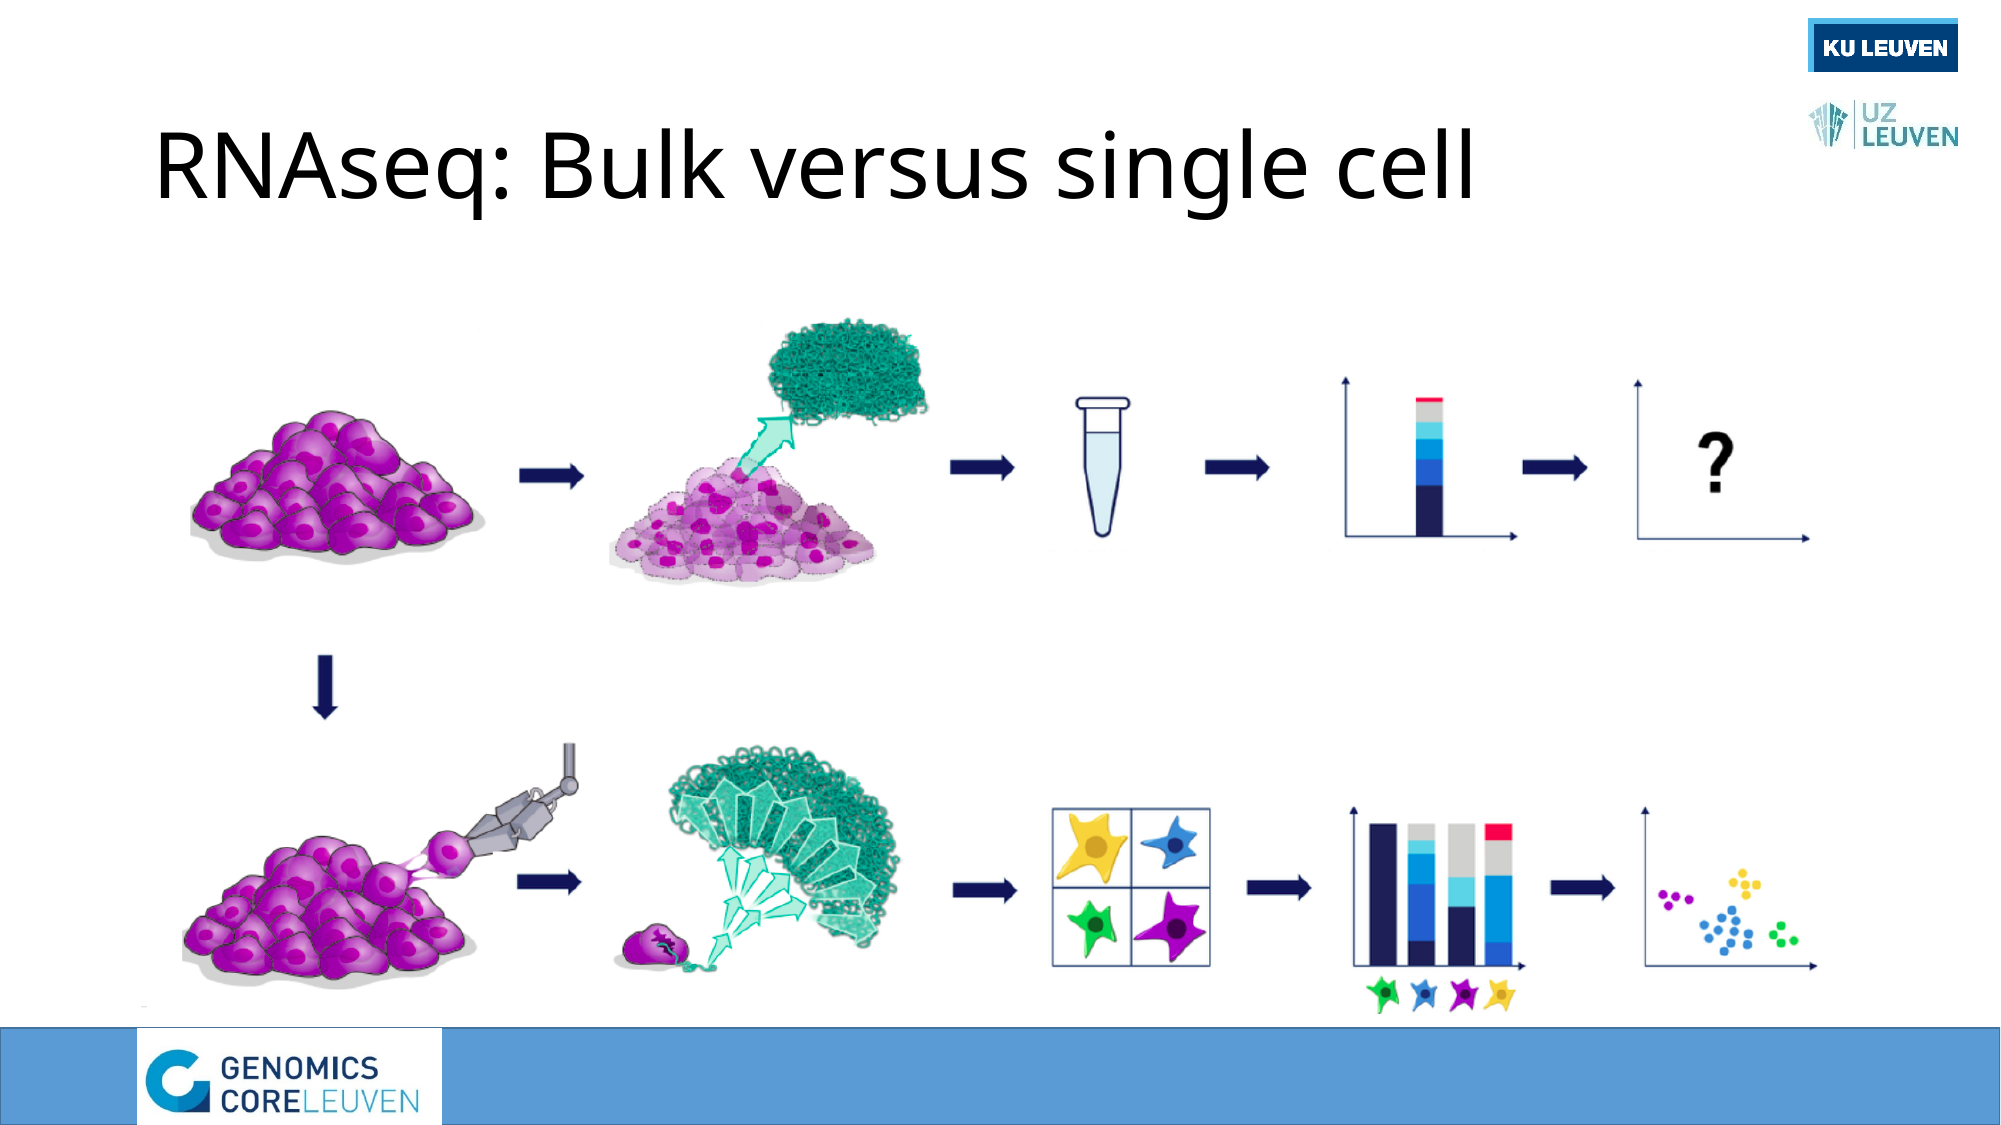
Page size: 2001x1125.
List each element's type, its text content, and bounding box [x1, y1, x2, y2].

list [141, 299, 1859, 1014]
picture [1808, 18, 1958, 72]
picture [137, 1028, 442, 1125]
title RNAseq: Bulk versus single cell [137, 59, 1863, 278]
picture [1863, 100, 1958, 149]
